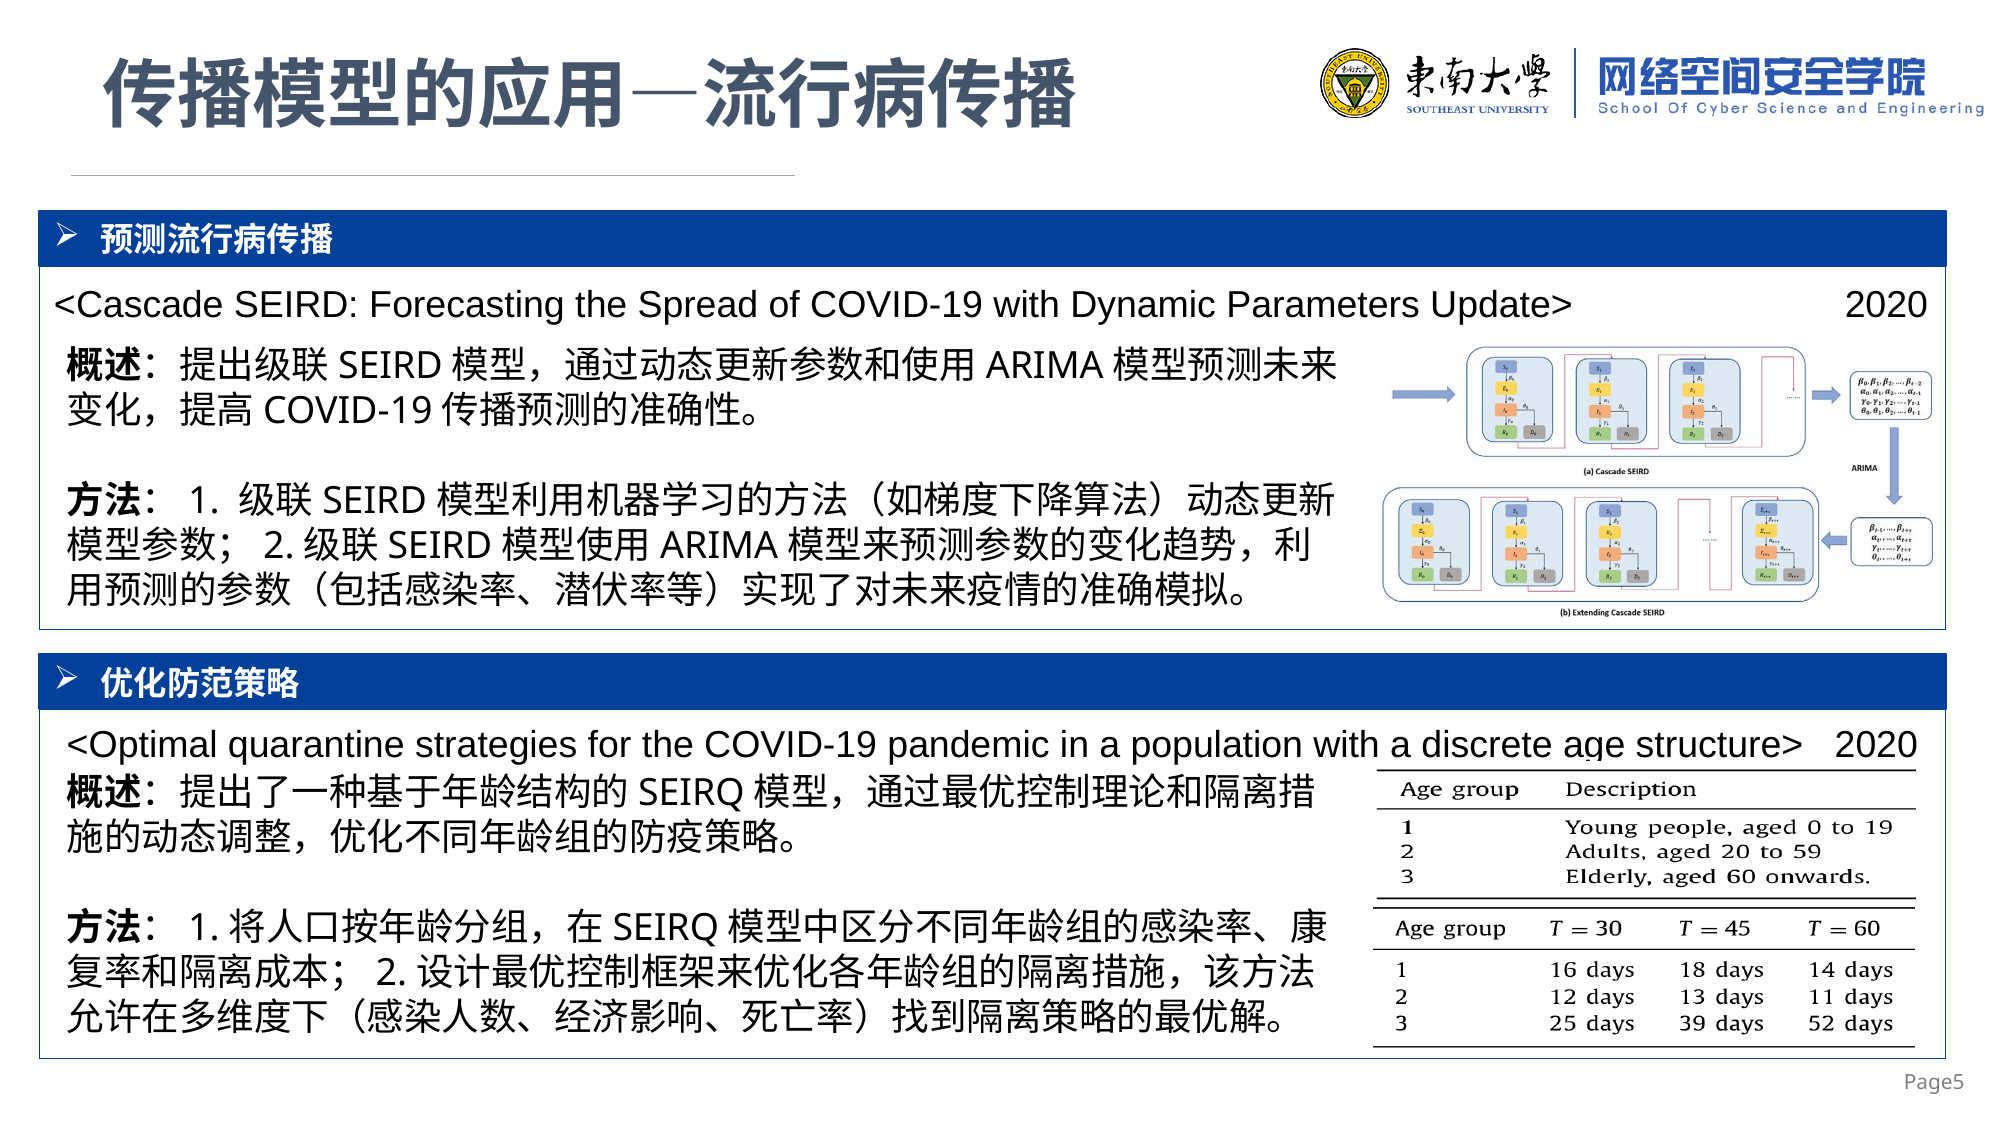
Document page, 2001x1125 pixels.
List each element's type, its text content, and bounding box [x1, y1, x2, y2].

text_box [39, 266, 1946, 273]
text_box 传播模型的应用—流行病传播 [73, 38, 1243, 144]
text_box <Optimal quarantine strategies for the COVID-19 pandemic in a population with a discrete age structure> 2020 [51, 712, 1946, 773]
picture [1368, 335, 1938, 621]
text_box [39, 333, 1946, 630]
text_box [39, 710, 1946, 1059]
text_box <Cascade SEIRD: Forecasting the Spread of COVID-19 with Dynamic Parameters Update> 2020 [39, 273, 1946, 333]
picture [1353, 761, 1930, 1054]
text_box 预测流行病传播 [39, 211, 1946, 266]
text_box 优化防范策略 [39, 654, 1946, 710]
text_box 概述：提出了一种基于年龄结构的SEIRQ模型，通过最优控制理论和隔离措施的动态调整，优化不同年龄组的防疫策略。 方法：1.将人口按年龄分组，在SEIRQ模型中区分不同年龄组的感染率、康复率和隔离成本；2.设计最优控制框架来优化各年龄组的隔离措施，该方法允许在多维度下（感染人数、经济影响、死亡率）找到隔离策略的最优解。 [51, 760, 1361, 1046]
text_box 概述：提出级联SEIRD模型，通过动态更新参数和使用ARIMA模型预测未来变化，提高COVID-19传播预测的准确性。 方法：1. 级联SEIRD模型利用机器学习的方法（如梯度下降算法）动态更新模型参数；2.级联SEIRD模型使用ARIMA模型来预测参数的变化趋势，利用预测的参数（包括感染率、潜伏率等）实现了对未来疫情的准确模拟。 [51, 333, 1361, 619]
picture [1320, 48, 1985, 118]
